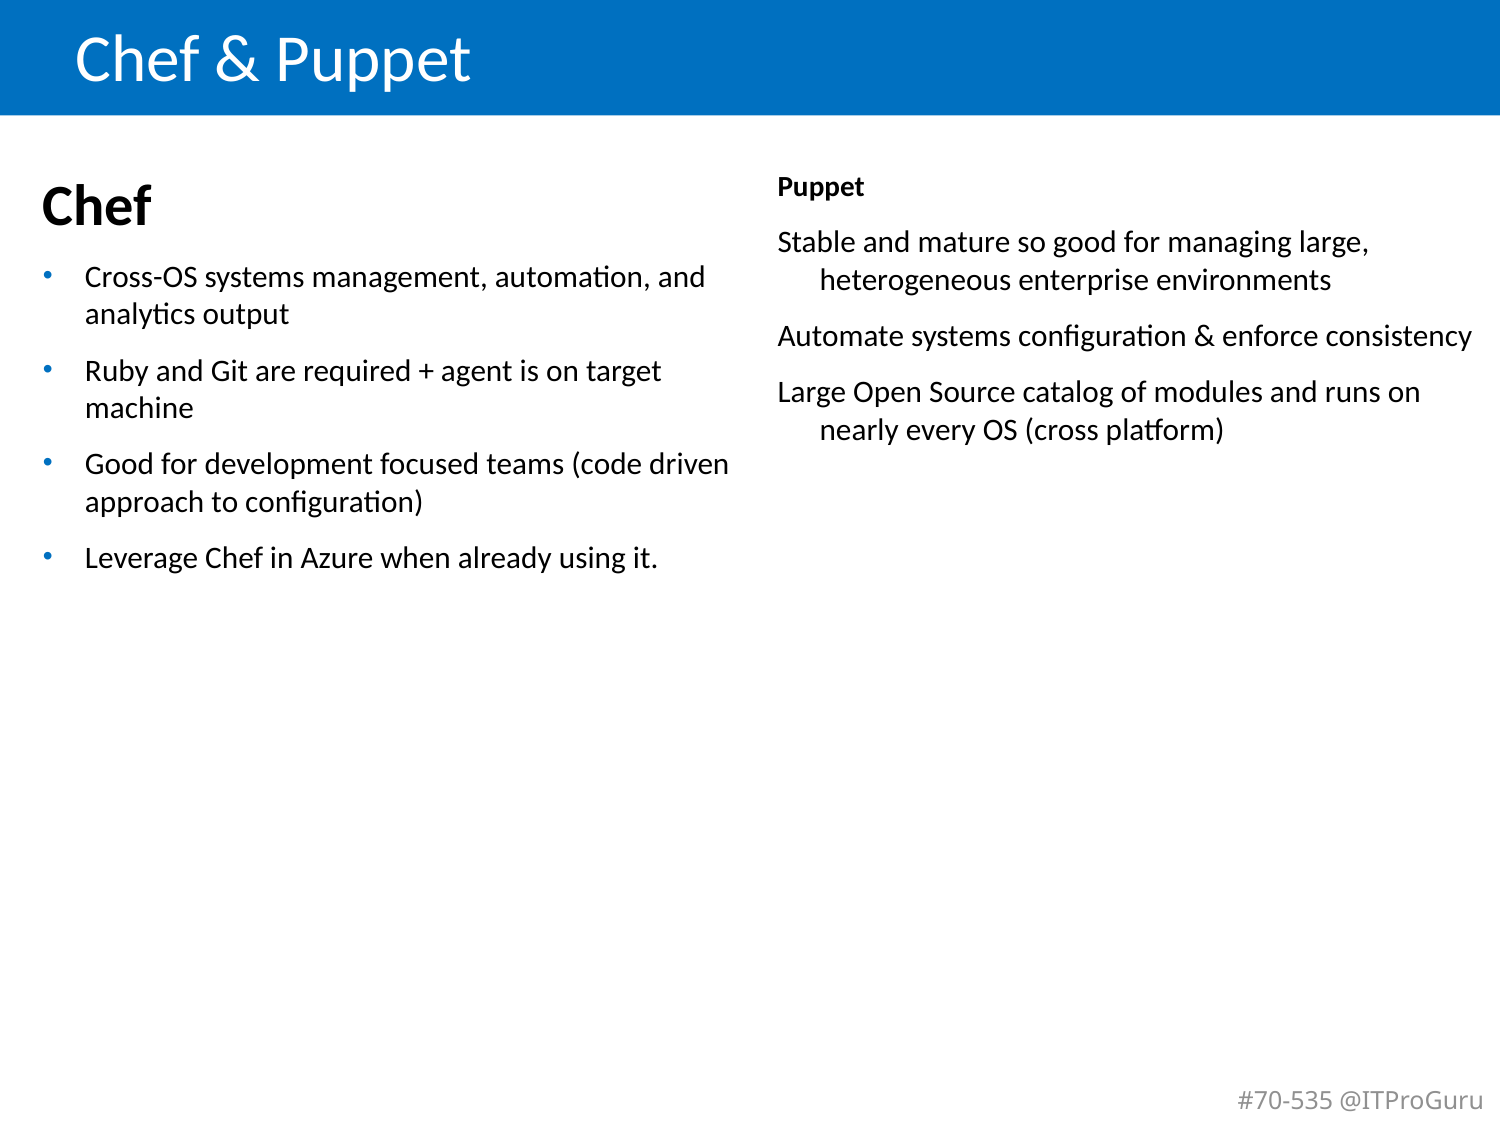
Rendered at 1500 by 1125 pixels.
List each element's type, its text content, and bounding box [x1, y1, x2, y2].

title Chef & Puppet [75, 0, 1351, 122]
list Puppet Stable and mature so good for managing large, heterogeneous enterprise environments Automate systems configuration & enforce consistency Large Open Source catalog of modules and runs on nearly every OS (cross platform) [777, 167, 1479, 983]
list Chef Cross-OS systems management, automation, and analytics output Ruby and Git are required + agent is on target machine Good for development focused teams (code driven approach to configuration) Leverage Chef in Azure when already using it. [42, 167, 778, 1013]
